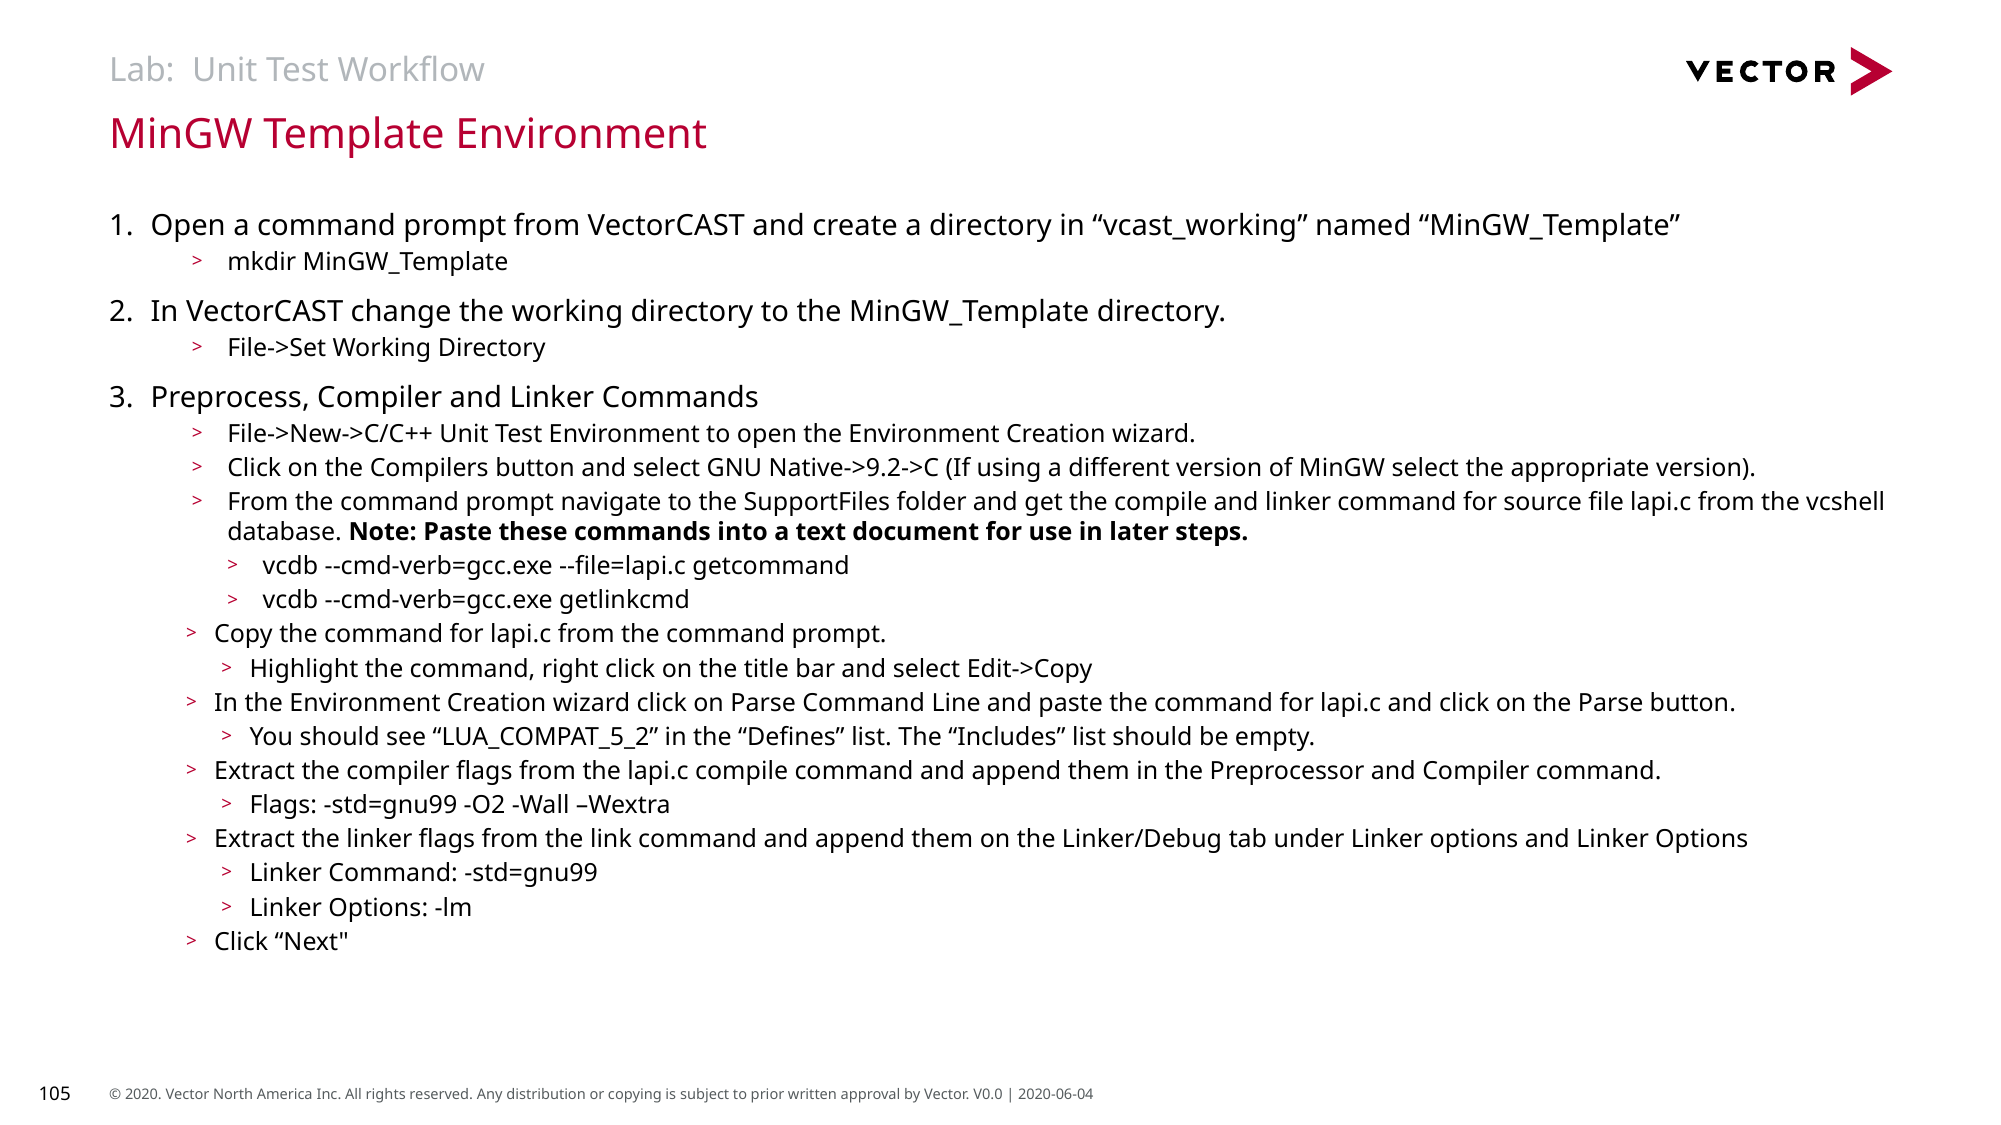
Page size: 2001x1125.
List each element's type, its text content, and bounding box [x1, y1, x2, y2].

list Open a command prompt from VectorCAST and create a directory in “vcast_working” named “MinGW_Template” mkdir MinGW_Template In VectorCAST change the working directory to the MinGW_Template directory. File->Set Working Directory Preprocess, Compiler and Linker Commands File->New->C/C++ Unit Test Environment to open the Environment Creation wizard. Click on the Compilers button and select GNU Native->9.2->C (If using a different version of MinGW select the appropriate version). From the command prompt navigate to the SupportFiles folder and get the compile and linker command for source file lapi.c from the vcshell database. Note: Paste these commands into a text document for use in later steps. vcdb --cmd-verb=gcc.exe --file=lapi.c getcommand vcdb --cmd-verb=gcc.exe getlinkcmd Copy the command for lapi.c from the command prompt. Highlight the command, right click on the title bar and select Edit->Copy In the Environment Creation wizard click on Parse Command Line and paste the command for lapi.c and click on the Parse button. You should see “LUA_COMPAT_5_2” in the “Defines” list. The “Includes” list should be empty. Extract the compiler flags from the lapi.c compile command and append them in the Preprocessor and Compiler command. Flags: -std=gnu99 -O2 -Wall –Wextra Extract the linker flags from the link command and append them on the Linker/Debug tab under Linker options and Linker Options Linker Command: -std=gnu99 Linker Options: -lm Click “Next" [109, 206, 1893, 1063]
list MinGW Template Environment [109, 103, 1577, 157]
title Lab: Unit Test Workflow [109, 41, 1577, 89]
